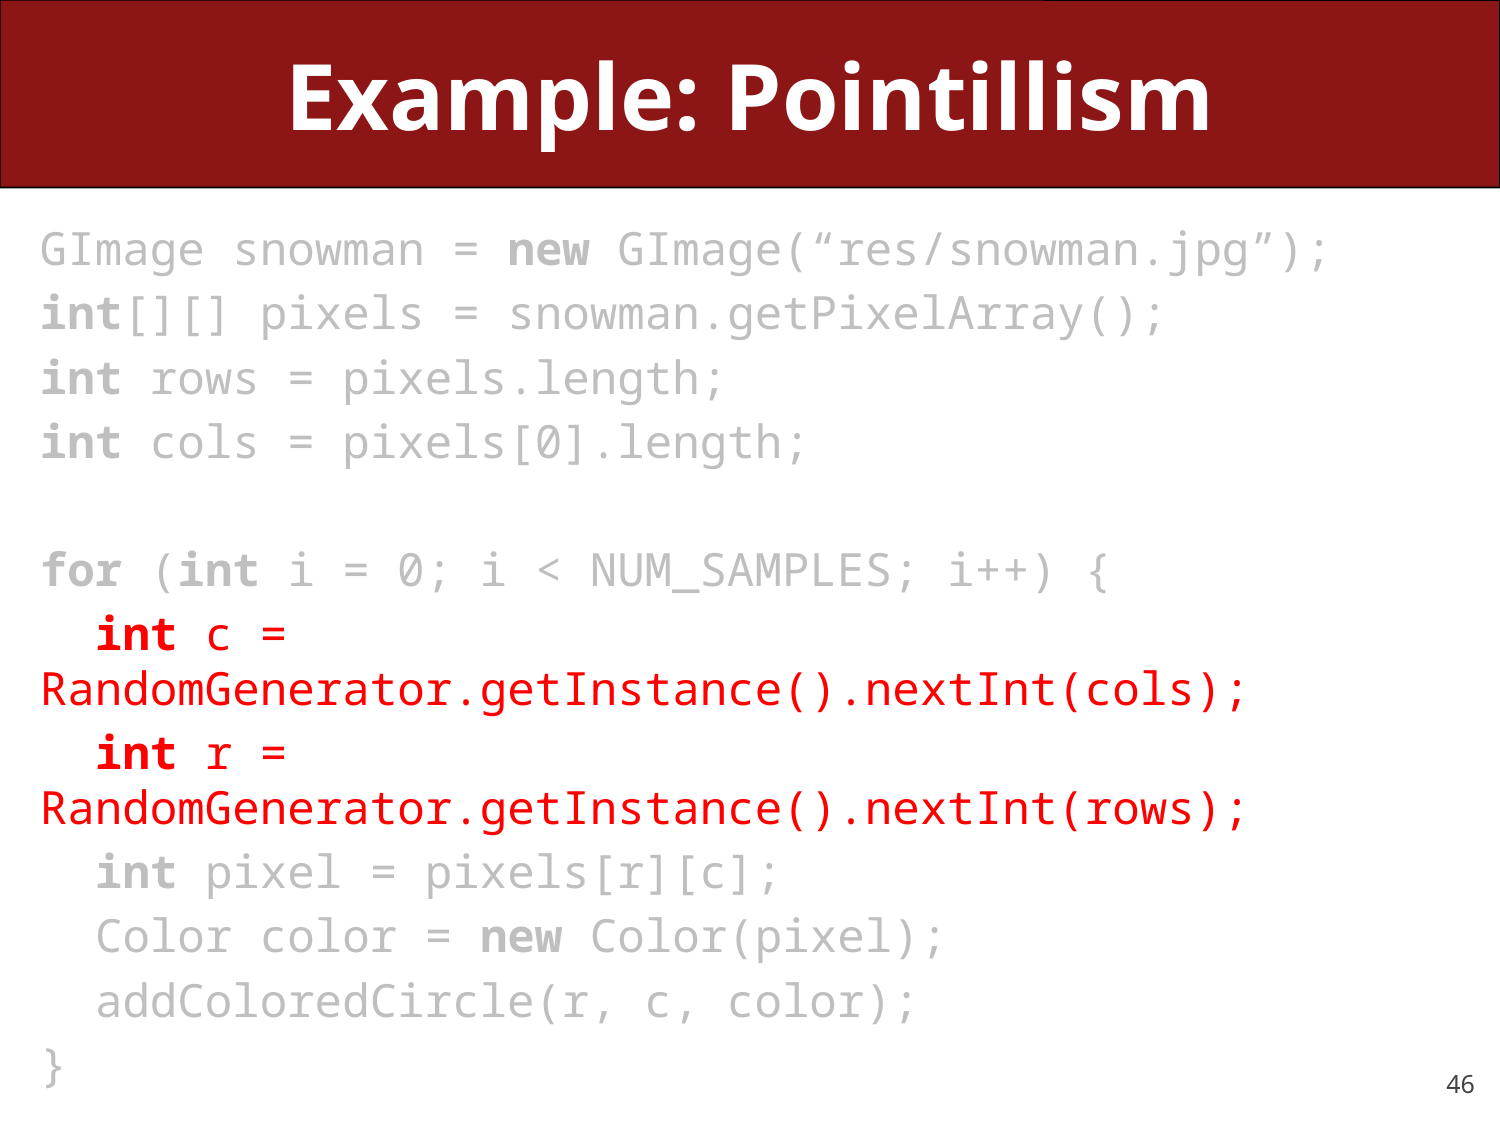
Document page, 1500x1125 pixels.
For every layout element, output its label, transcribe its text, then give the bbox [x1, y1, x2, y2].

title Example: Pointillism [75, 0, 1425, 188]
list GImage snowman = new GImage(“res/snowman.jpg”); int[][] pixels = snowman.getPixelArray(); int rows = pixels.length; int cols = pixels[0].length; for (int i = 0; i < NUM_SAMPLES; i++) { int c = RandomGenerator.getInstance().nextInt(cols); int r = RandomGenerator.getInstance().nextInt(rows); int pixel = pixels[r][c]; Color color = new Color(pixel); addColoredCircle(r, c, color); } [24, 212, 1475, 1063]
